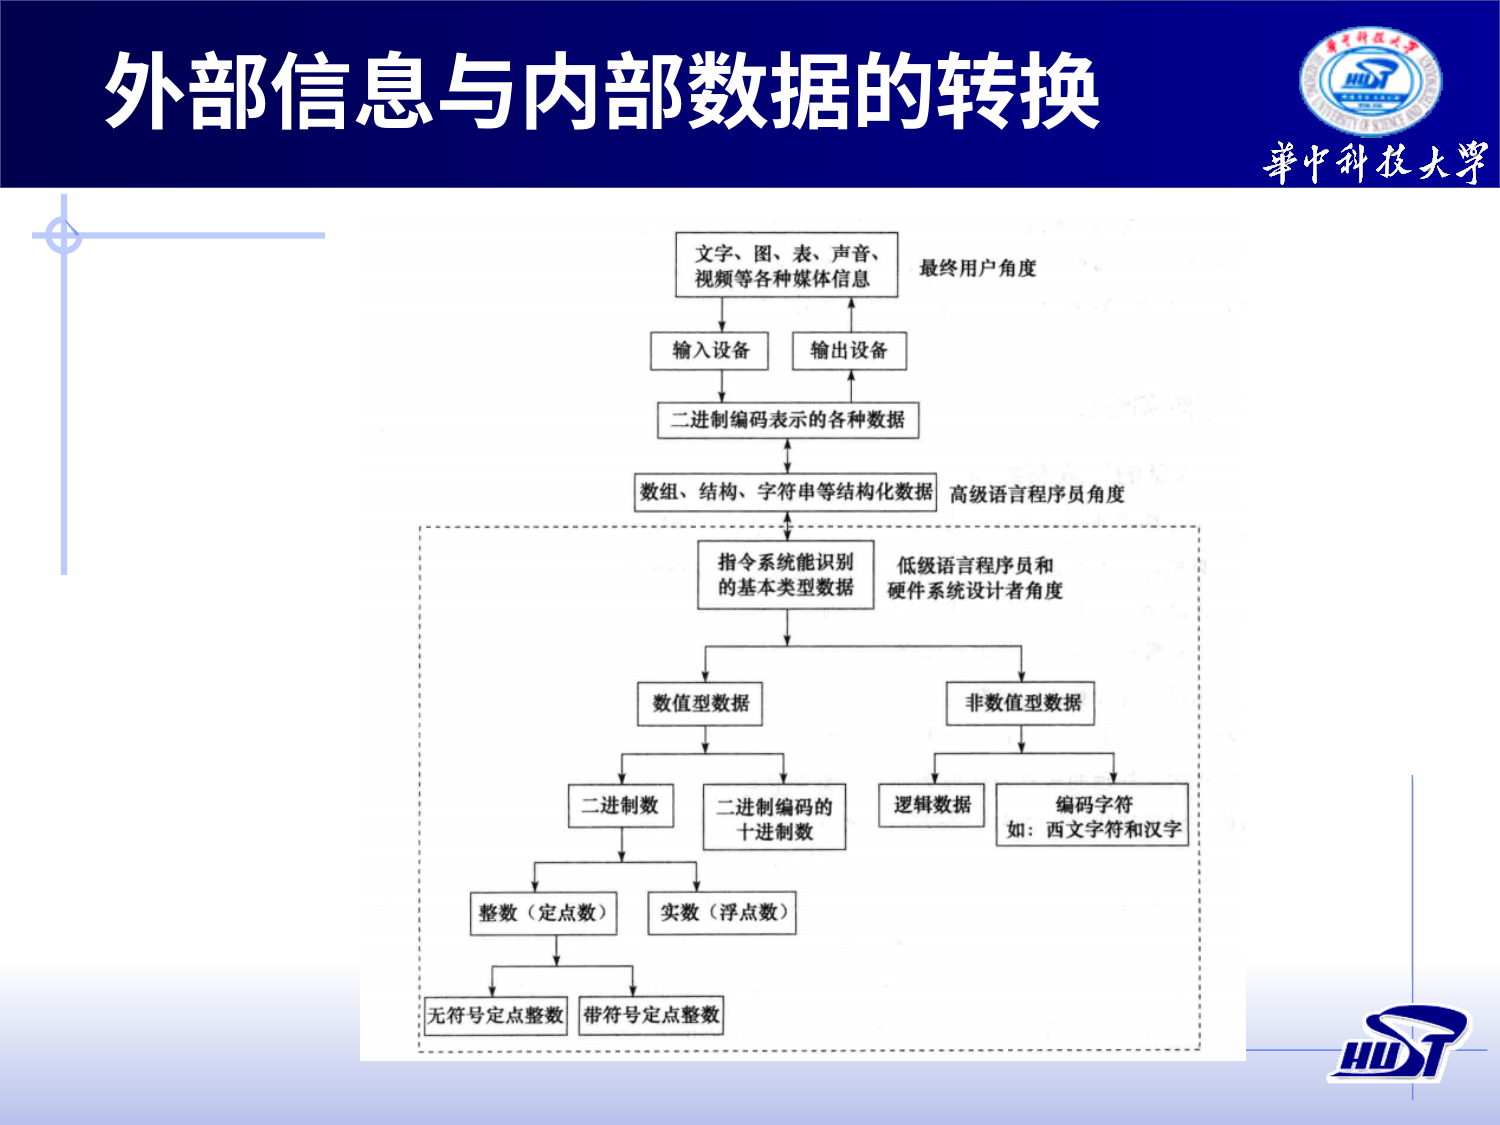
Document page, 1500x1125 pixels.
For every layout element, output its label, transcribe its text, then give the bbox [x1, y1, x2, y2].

picture [1262, 140, 1488, 185]
title 外部信息与内部数据的转换 [88, 42, 1439, 136]
picture [1299, 26, 1443, 138]
picture [359, 219, 1247, 1061]
